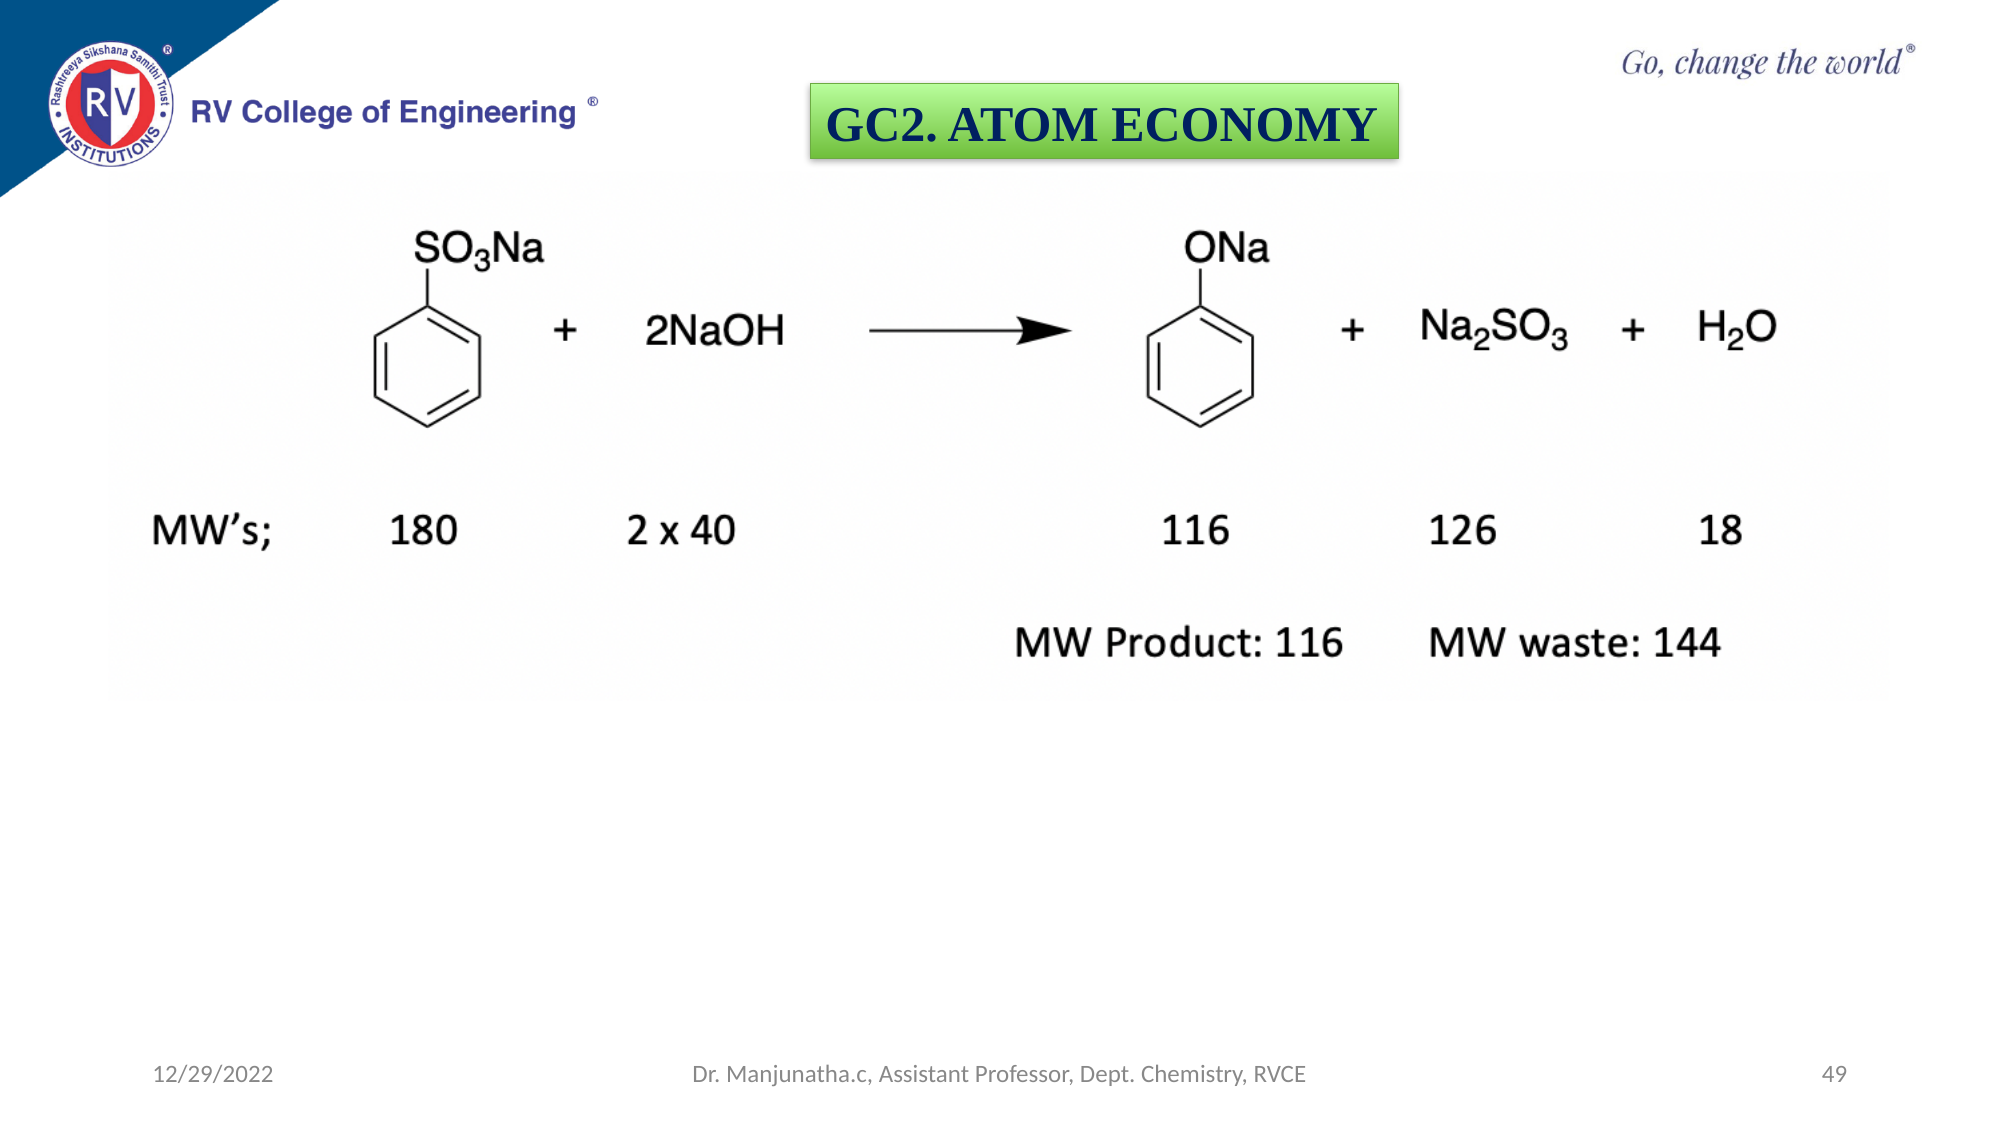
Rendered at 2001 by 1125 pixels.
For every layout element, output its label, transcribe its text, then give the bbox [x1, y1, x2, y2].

text_box GC2. ATOM ECONOMY [810, 83, 1399, 159]
slide_number ‹#› [1412, 1042, 1863, 1103]
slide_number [137, 1042, 588, 1103]
footer Dr. Manjunatha.c, Assistant Professor, Dept. Chemistry, RVCE [662, 1042, 1338, 1103]
picture [1604, 30, 1928, 93]
picture [0, 0, 1890, 701]
